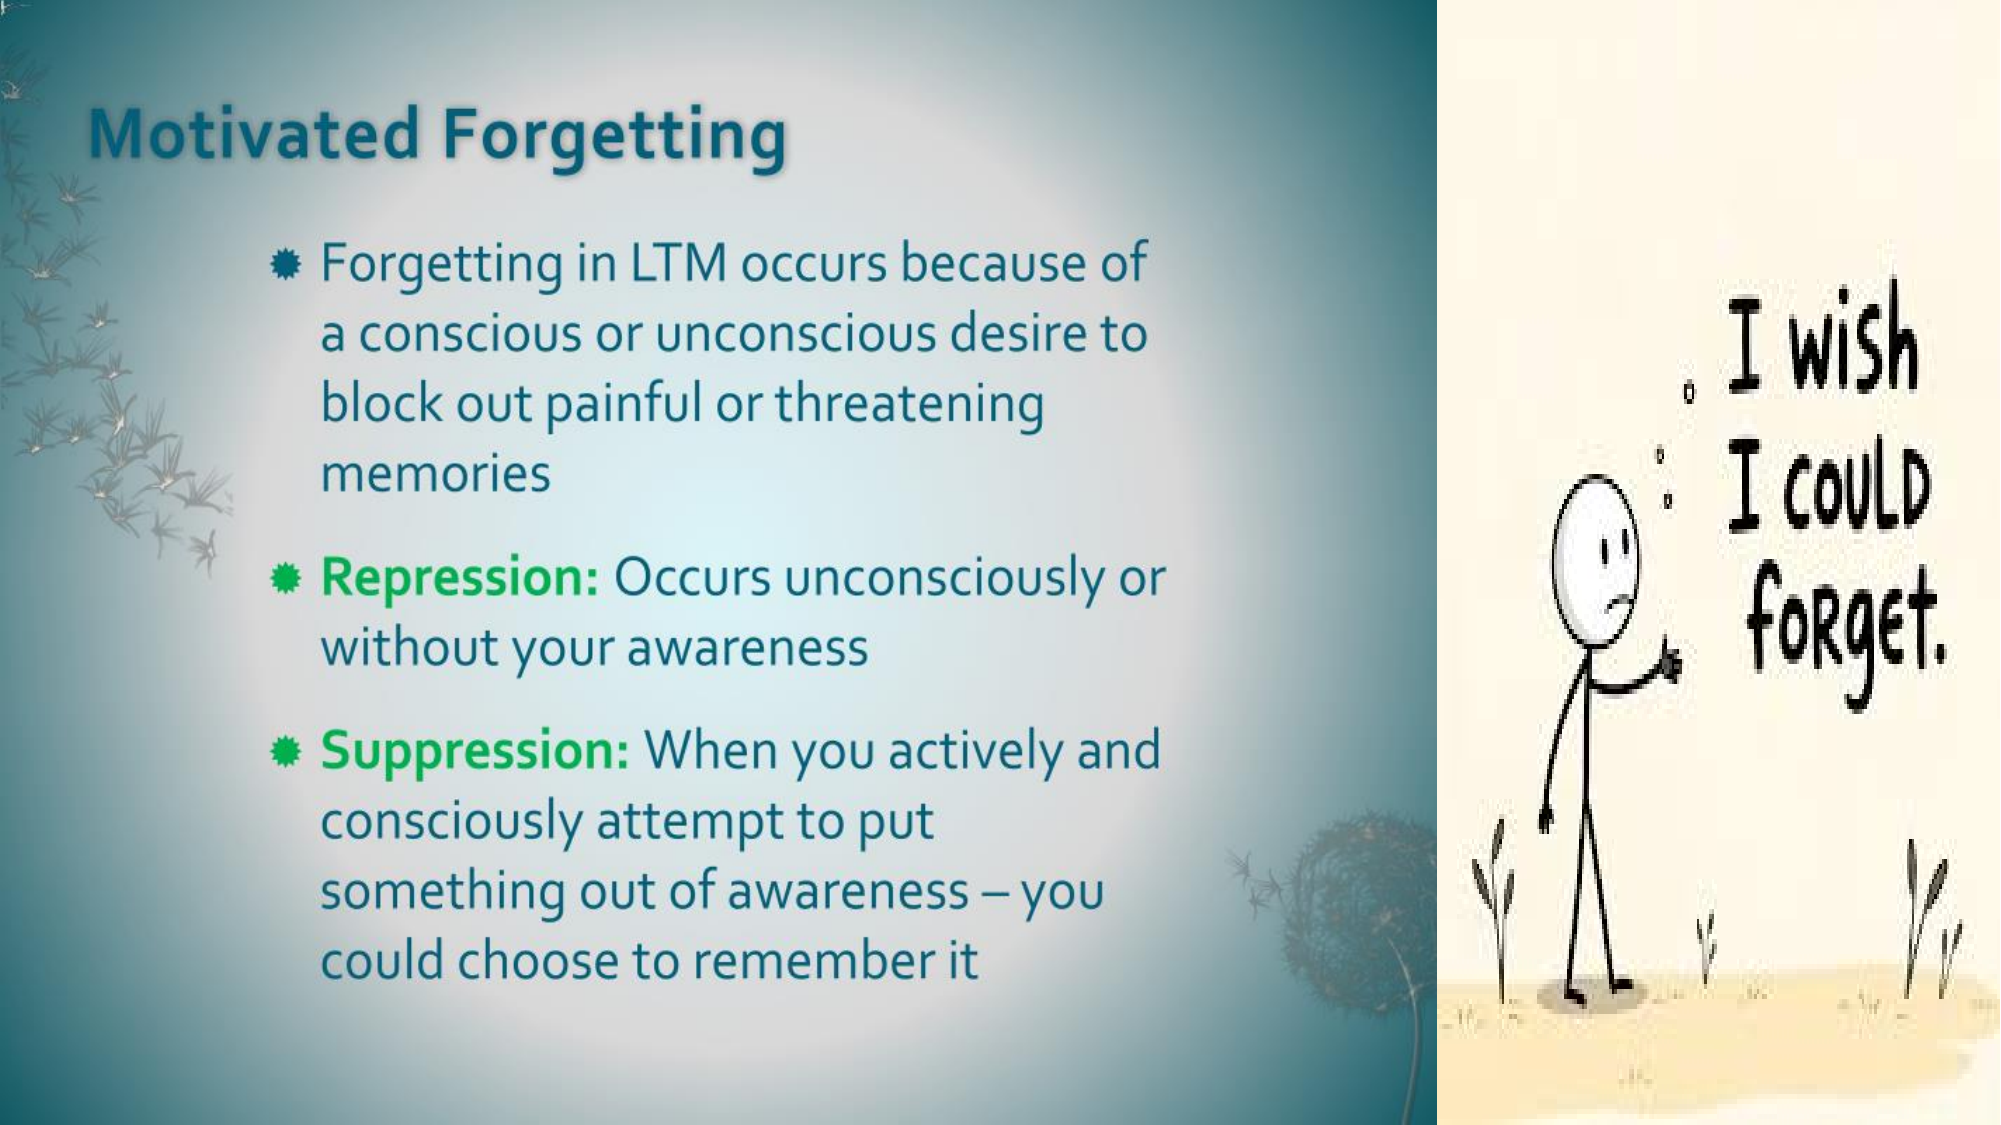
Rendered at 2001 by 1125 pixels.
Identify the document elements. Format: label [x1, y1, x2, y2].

list [0, 0, 1437, 1125]
picture [1437, 0, 2000, 1125]
